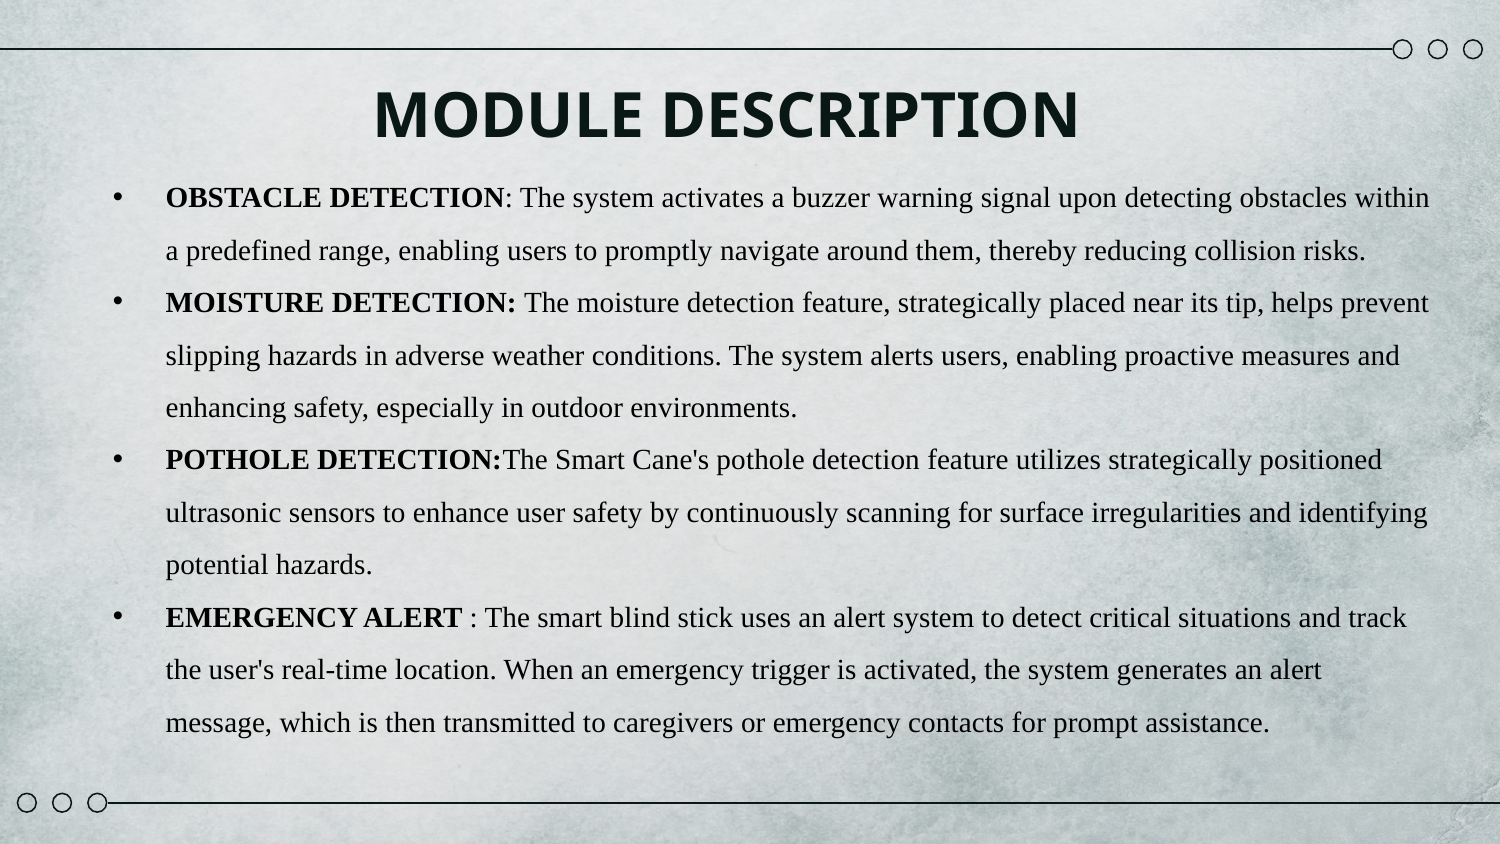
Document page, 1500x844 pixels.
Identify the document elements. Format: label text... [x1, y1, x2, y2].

text_box OBSTACLE DETECTION: The system activates a buzzer warning signal upon detecting obstacles within a predefined range, enabling users to promptly navigate around them, thereby reducing collision risks. MOISTURE DETECTION: The moisture detection feature, strategically placed near its tip, helps prevent slipping hazards in adverse weather conditions. The system alerts users, enabling proactive measures and enhancing safety, especially in outdoor environments. POTHOLE DETECTION:The Smart Cane's pothole detection feature utilizes strategically positioned ultrasonic sensors to enhance user safety by continuously scanning for surface irregularities and identifying potential hazards. EMERGENCY ALERT : The smart blind stick uses an alert system to detect critical situations and track the user's real-time location. When an emergency trigger is activated, the system generates an alert message, which is then transmitted to caregivers or emergency contacts for prompt assistance. [45, 153, 1451, 746]
title MODULE DESCRIPTION [357, 59, 1143, 153]
